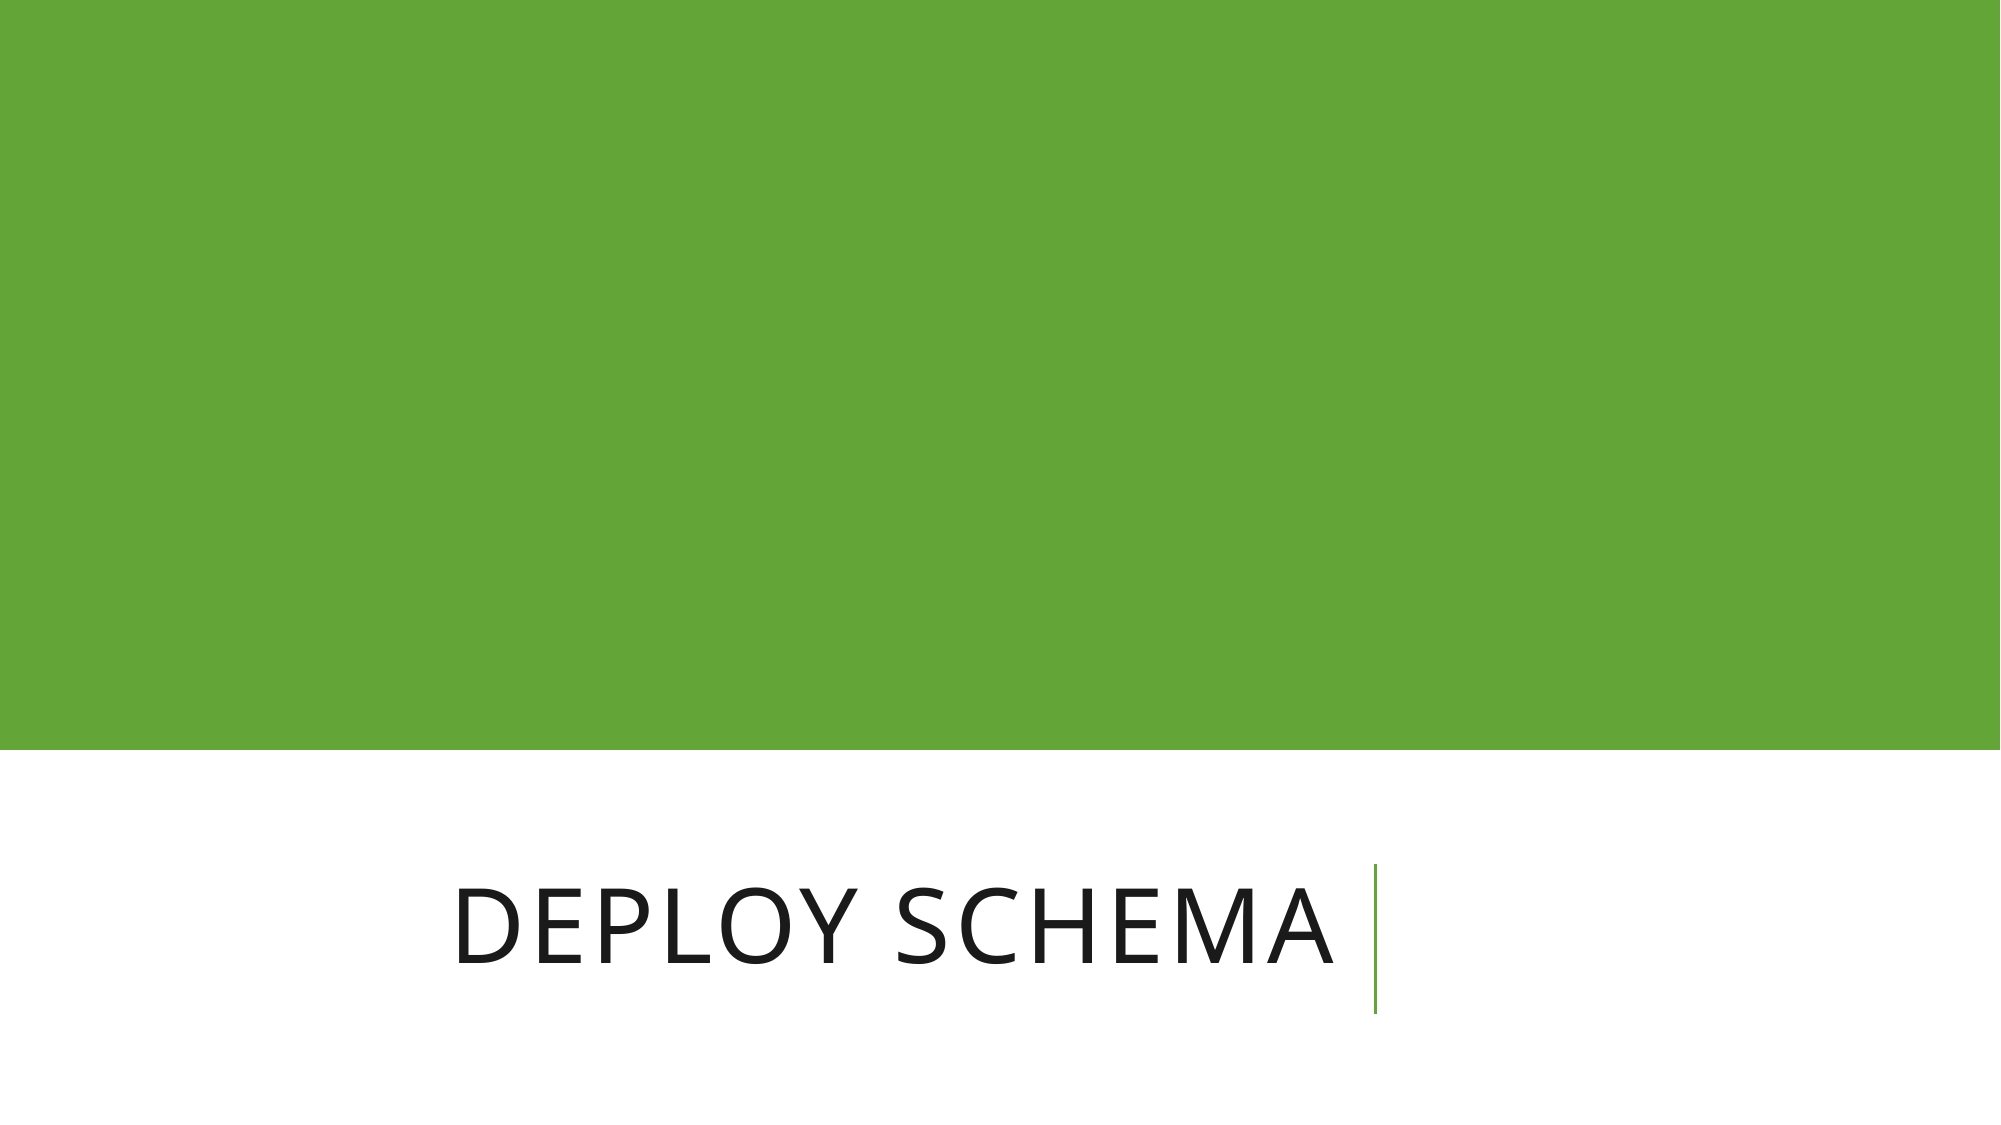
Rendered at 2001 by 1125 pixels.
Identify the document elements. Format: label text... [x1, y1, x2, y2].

title DEPLOY SCHEMA [75, 813, 1350, 1054]
